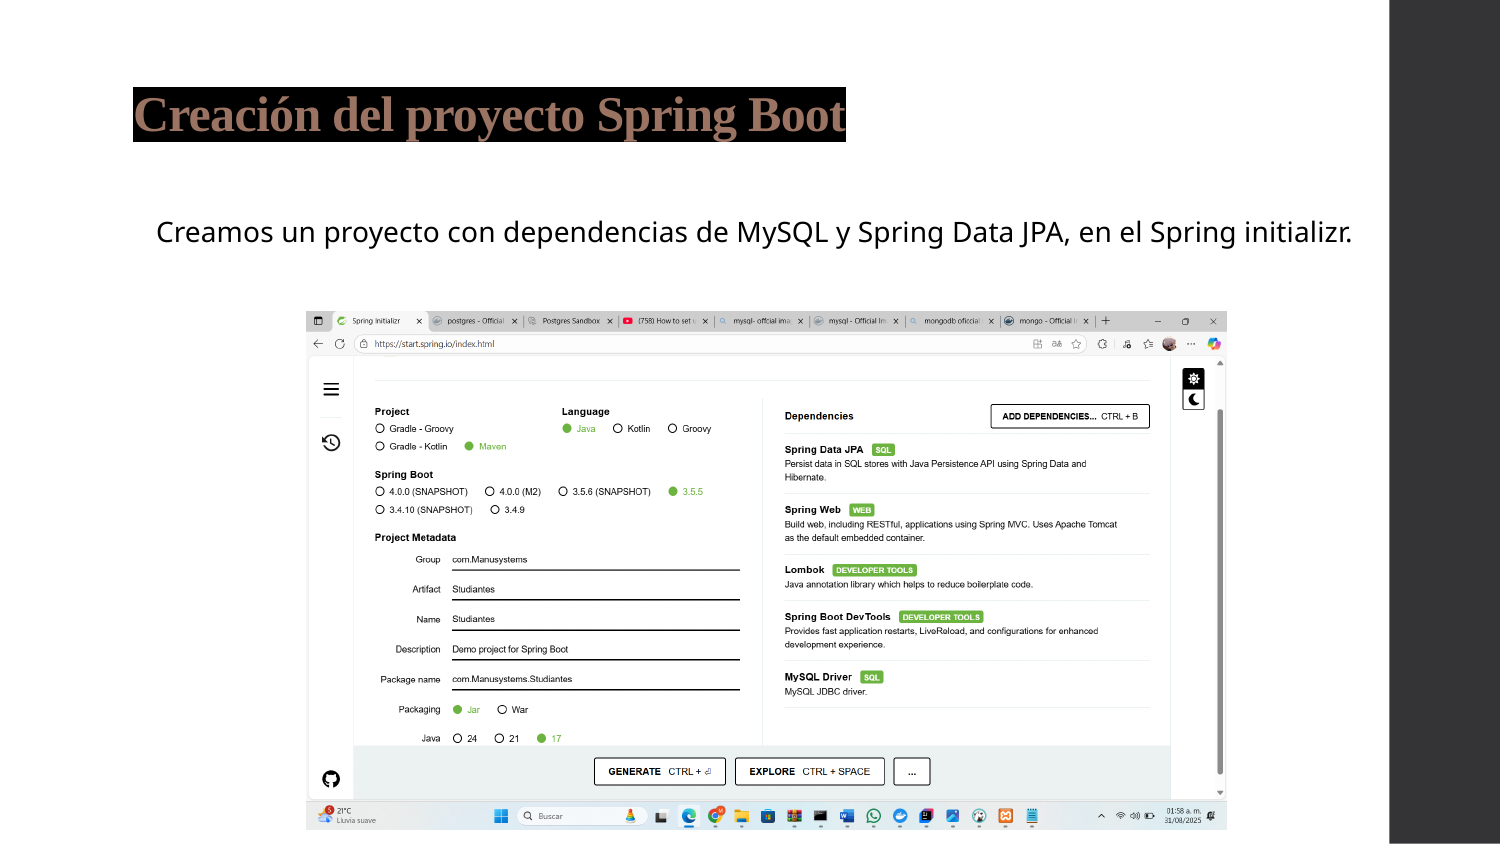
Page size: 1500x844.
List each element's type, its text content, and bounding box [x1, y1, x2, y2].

picture [306, 311, 1227, 830]
list Creamos un proyecto con dependencias de MySQL y Spring Data JPA, en el Spring initializr. [118, 199, 1382, 272]
title Creación del proyecto Spring Boot [118, 72, 1382, 178]
